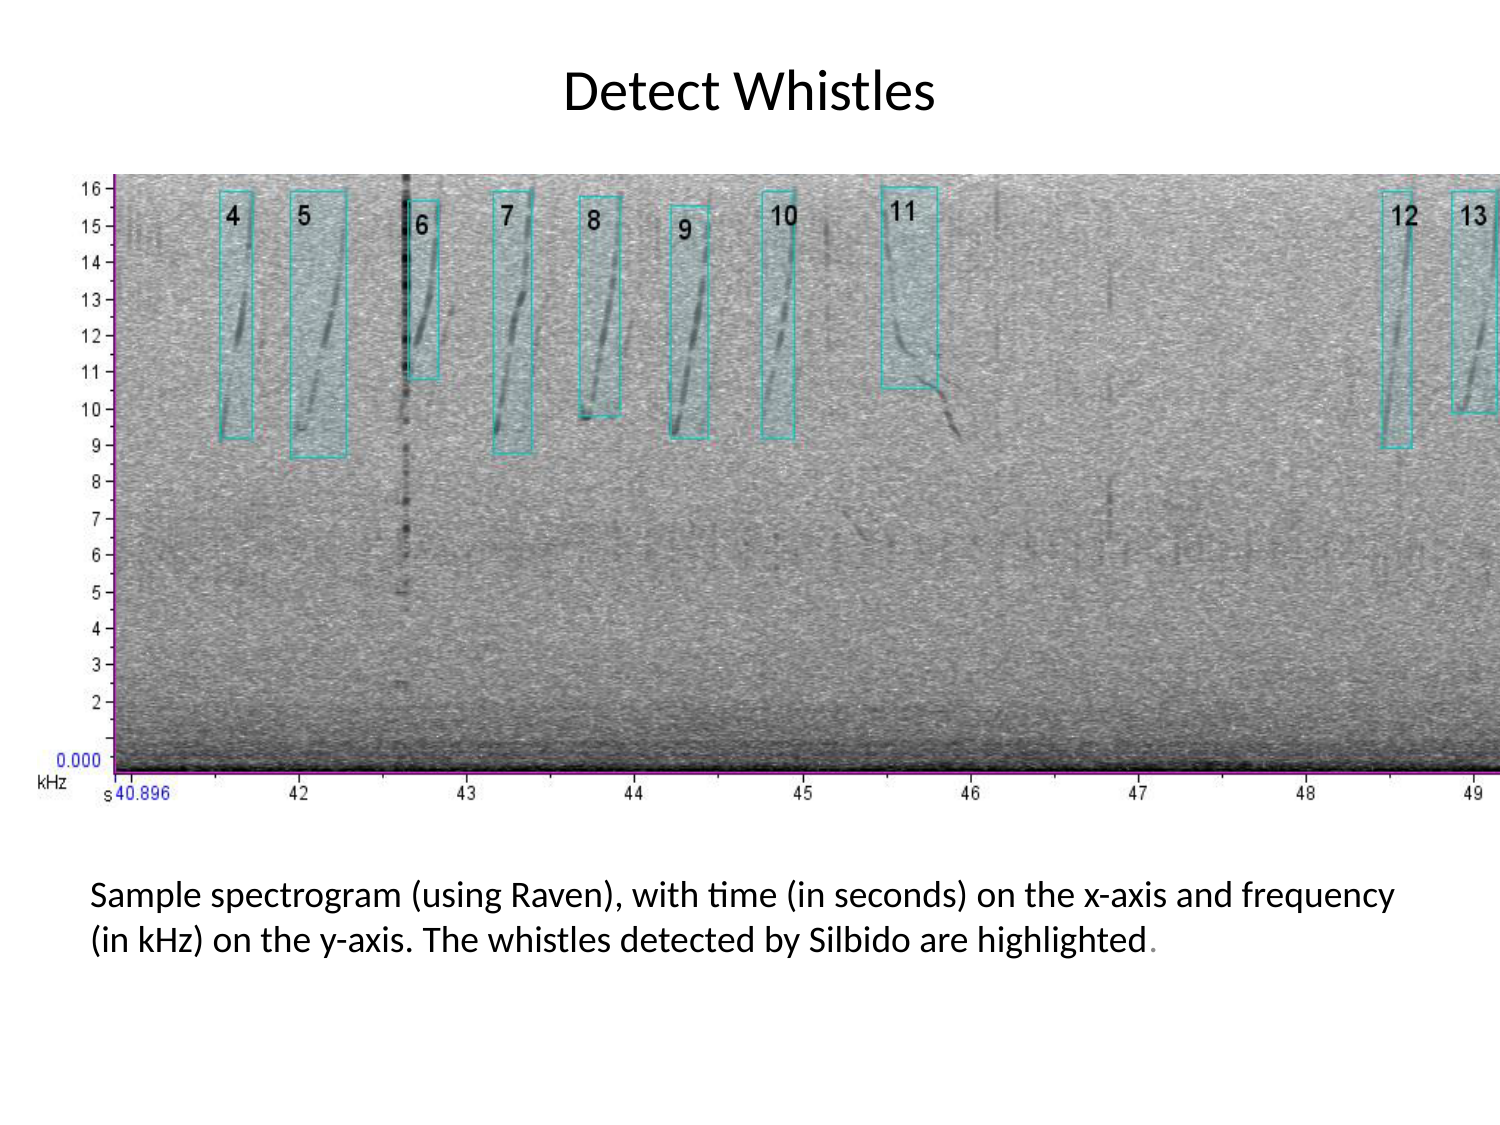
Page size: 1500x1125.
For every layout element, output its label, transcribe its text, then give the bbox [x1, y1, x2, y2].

subtitle Sample spectrogram (using Raven), with time (in seconds) on the x-axis and frequency (in kHz) on the y-axis. The whistles detected by Silbido are highlighted. [75, 862, 1457, 988]
picture [37, 174, 1500, 808]
title Detect Whistles [112, 37, 1388, 138]
